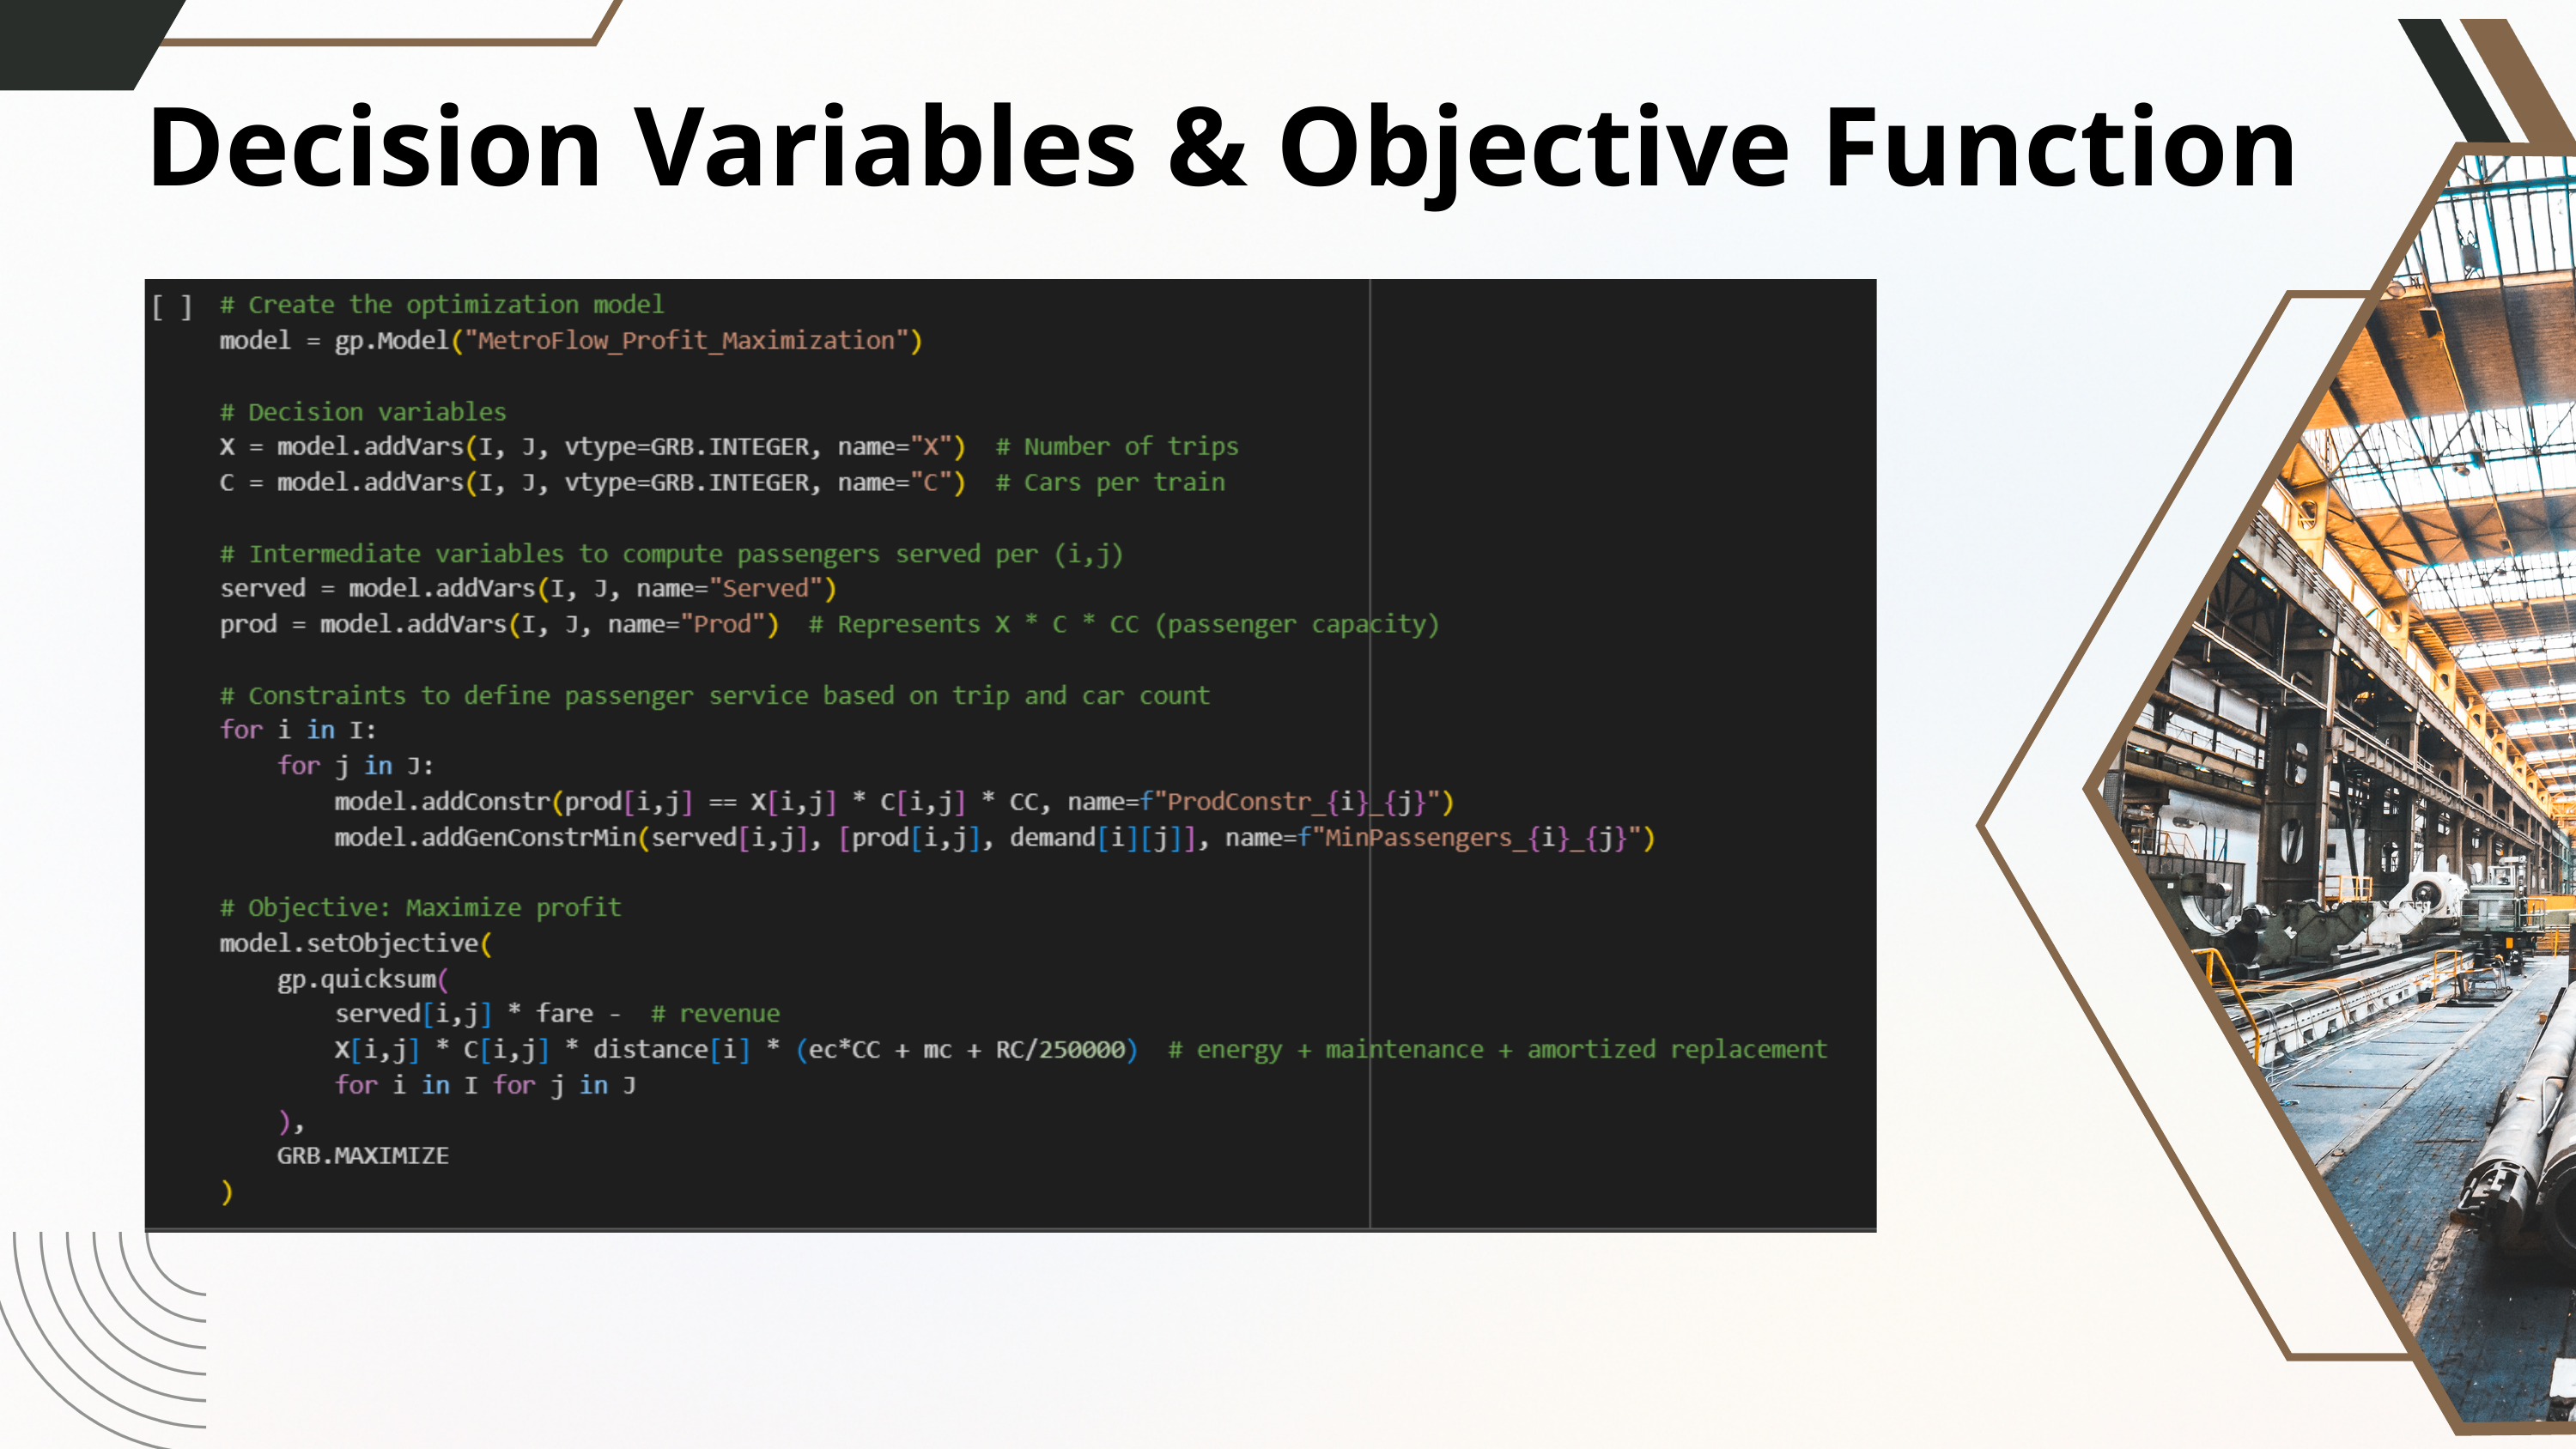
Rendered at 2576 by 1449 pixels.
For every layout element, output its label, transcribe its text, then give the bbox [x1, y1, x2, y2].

text_box [198, 0, 2576, 76]
text_box [144, 279, 1877, 1233]
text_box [1979, 19, 2576, 1430]
text_box Decision Variables & Objective Function [144, 76, 1974, 208]
text_box [0, 1232, 207, 1449]
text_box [198, 0, 641, 43]
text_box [0, 0, 195, 91]
text_box [0, 97, 2576, 1449]
